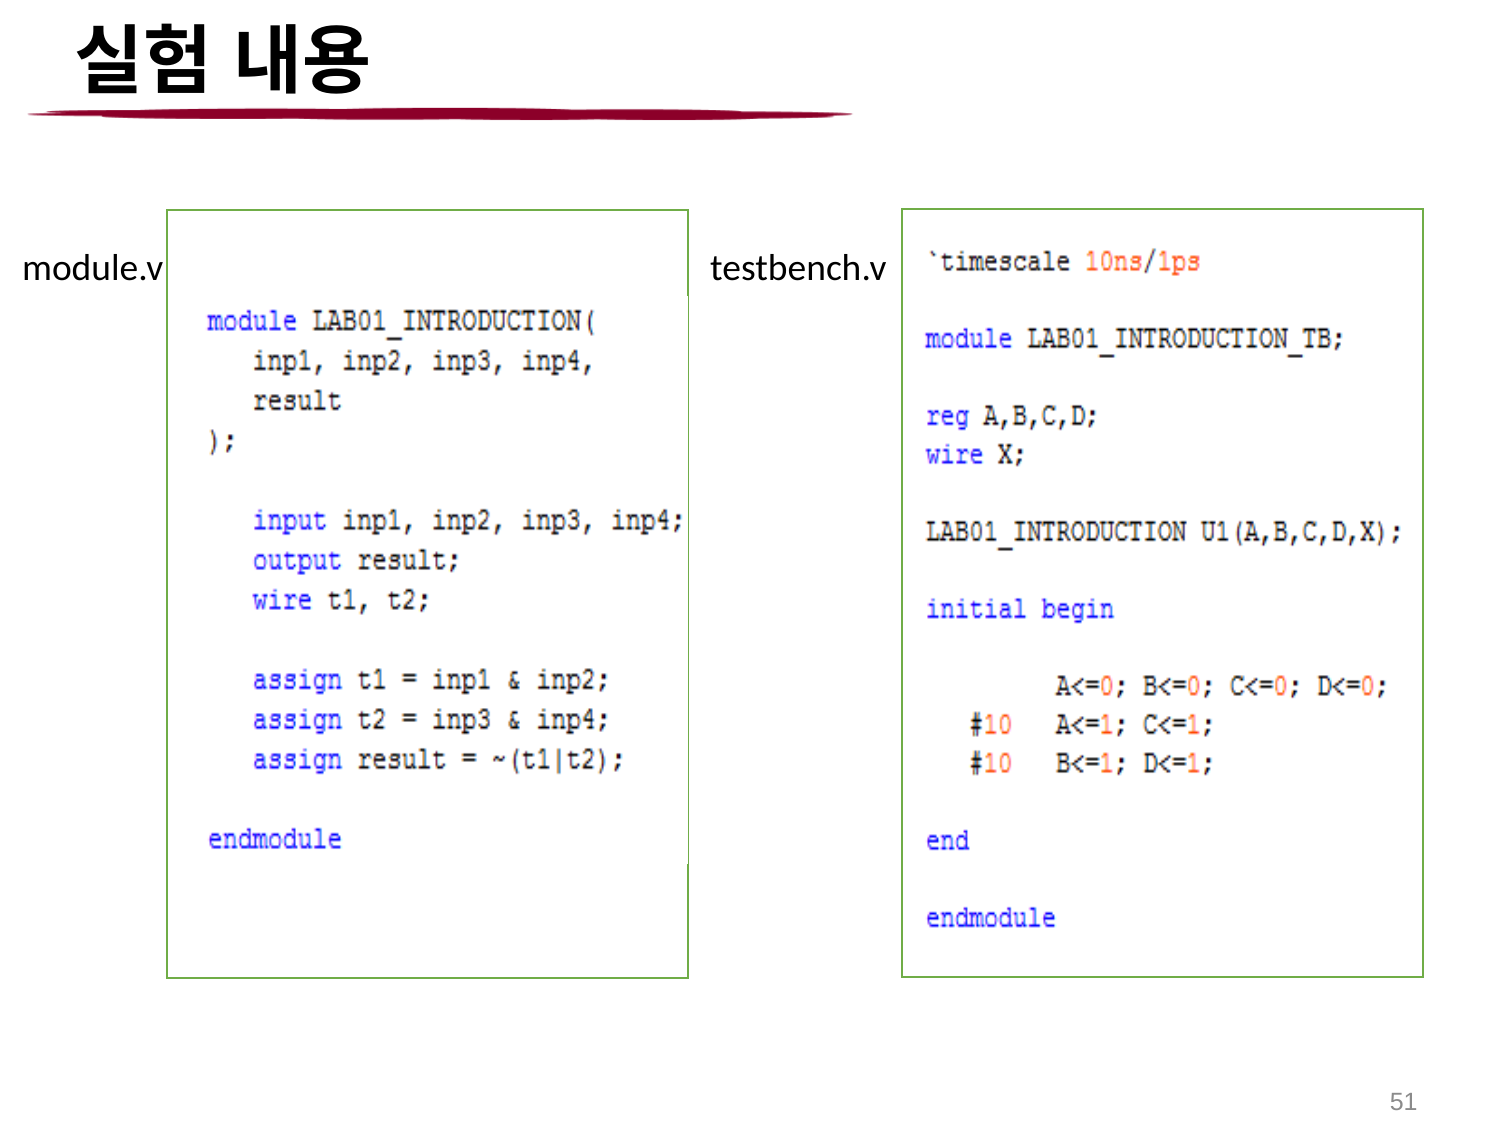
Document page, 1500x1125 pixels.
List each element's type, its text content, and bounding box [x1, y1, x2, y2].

text_box [166, 209, 689, 979]
picture [908, 218, 1417, 942]
text_box module.v [7, 235, 179, 295]
picture [197, 296, 688, 864]
picture [25, 98, 861, 130]
text_box 실험 내용 [0, 15, 970, 112]
text_box testbench.v [695, 235, 902, 295]
text_box [901, 208, 1424, 978]
slide_number 51 [1095, 1063, 1433, 1123]
